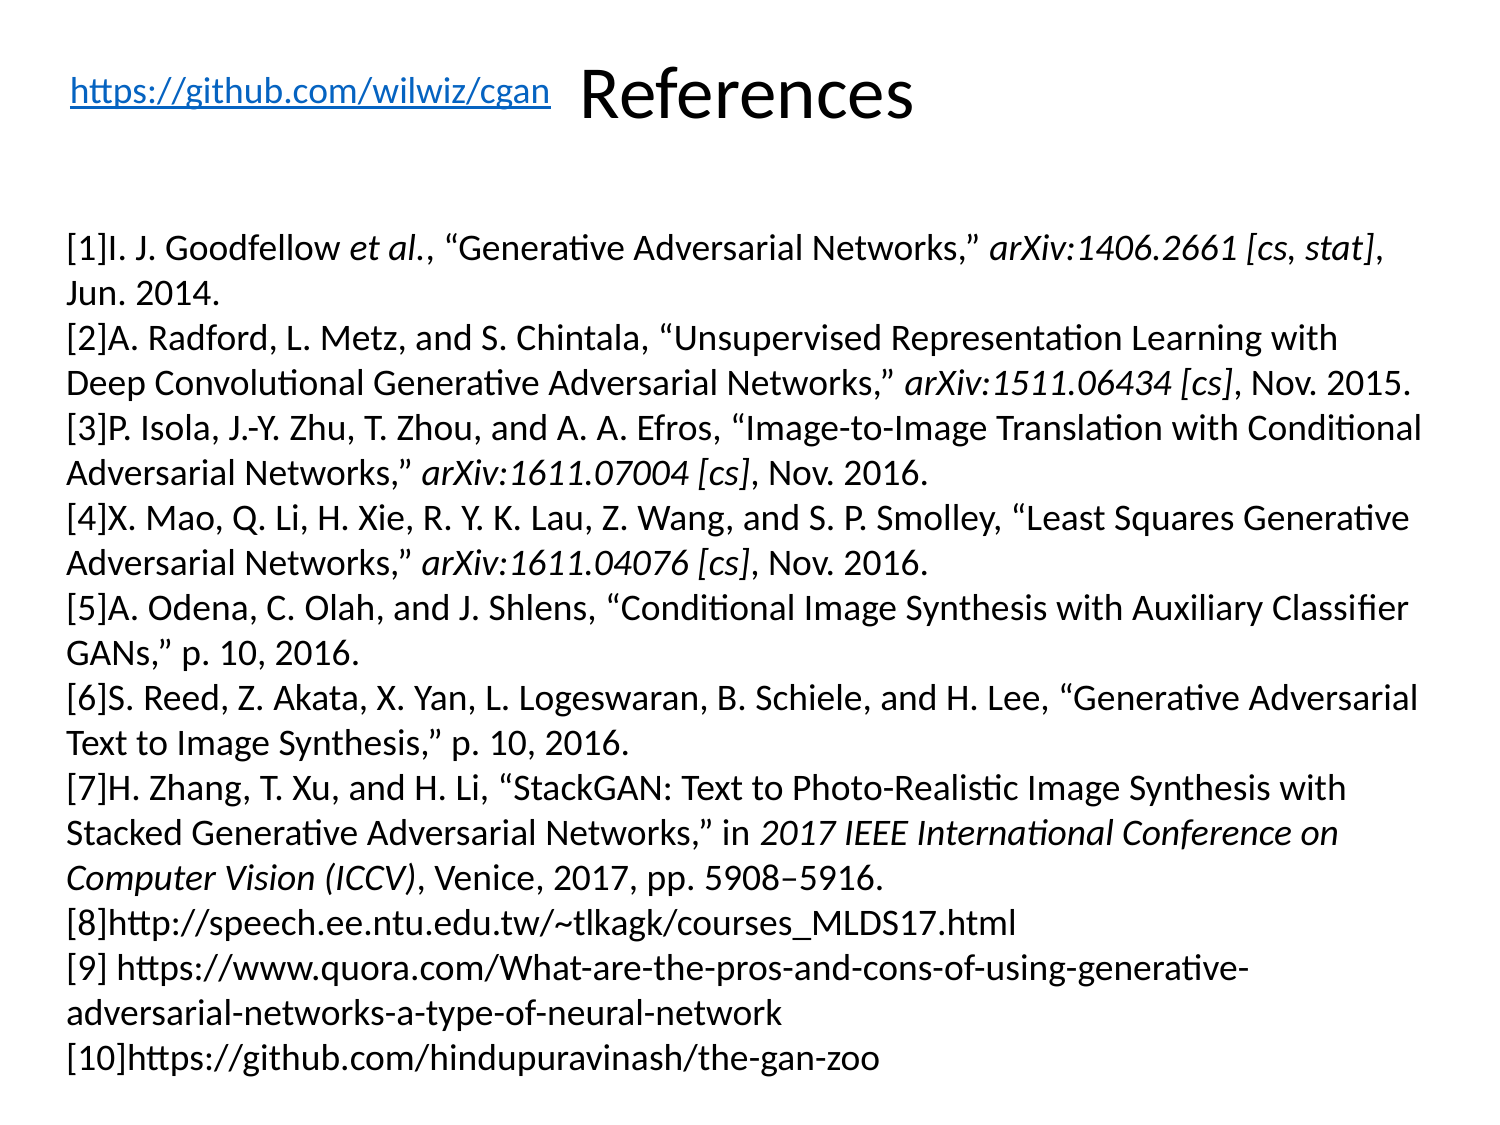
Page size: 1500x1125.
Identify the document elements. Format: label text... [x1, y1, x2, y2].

text_box References [0, 36, 1495, 141]
text_box https://github.com/wilwiz/cgan [55, 58, 566, 119]
text_box [1]I. J. Goodfellow et al., “Generative Adversarial Networks,” arXiv:1406.2661 [cs, stat], Jun. 2014. [2]A. Radford, L. Metz, and S. Chintala, “Unsupervised Representation Learning with Deep Convolutional Generative Adversarial Networks,” arXiv:1511.06434 [cs], Nov. 2015. [3]P. Isola, J.-Y. Zhu, T. Zhou, and A. A. Efros, “Image-to-Image Translation with Conditional Adversarial Networks,” arXiv:1611.07004 [cs], Nov. 2016. [4]X. Mao, Q. Li, H. Xie, R. Y. K. Lau, Z. Wang, and S. P. Smolley, “Least Squares Generative Adversarial Networks,” arXiv:1611.04076 [cs], Nov. 2016. [5]A. Odena, C. Olah, and J. Shlens, “Conditional Image Synthesis with Auxiliary Classiﬁer GANs,” p. 10, 2016. [6]S. Reed, Z. Akata, X. Yan, L. Logeswaran, B. Schiele, and H. Lee, “Generative Adversarial Text to Image Synthesis,” p. 10, 2016. [7]H. Zhang, T. Xu, and H. Li, “StackGAN: Text to Photo-Realistic Image Synthesis with Stacked Generative Adversarial Networks,” in 2017 IEEE International Conference on Computer Vision (ICCV), Venice, 2017, pp. 5908–5916. [8]http://speech.ee.ntu.edu.tw/~tlkagk/courses_MLDS17.html [9] https://www.quora.com/What-are-the-pros-and-cons-of-using-generative-adversarial-networks-a-type-of-neural-network [10]https://github.com/hindupuravinash/the-gan-zoo [51, 215, 1443, 1086]
